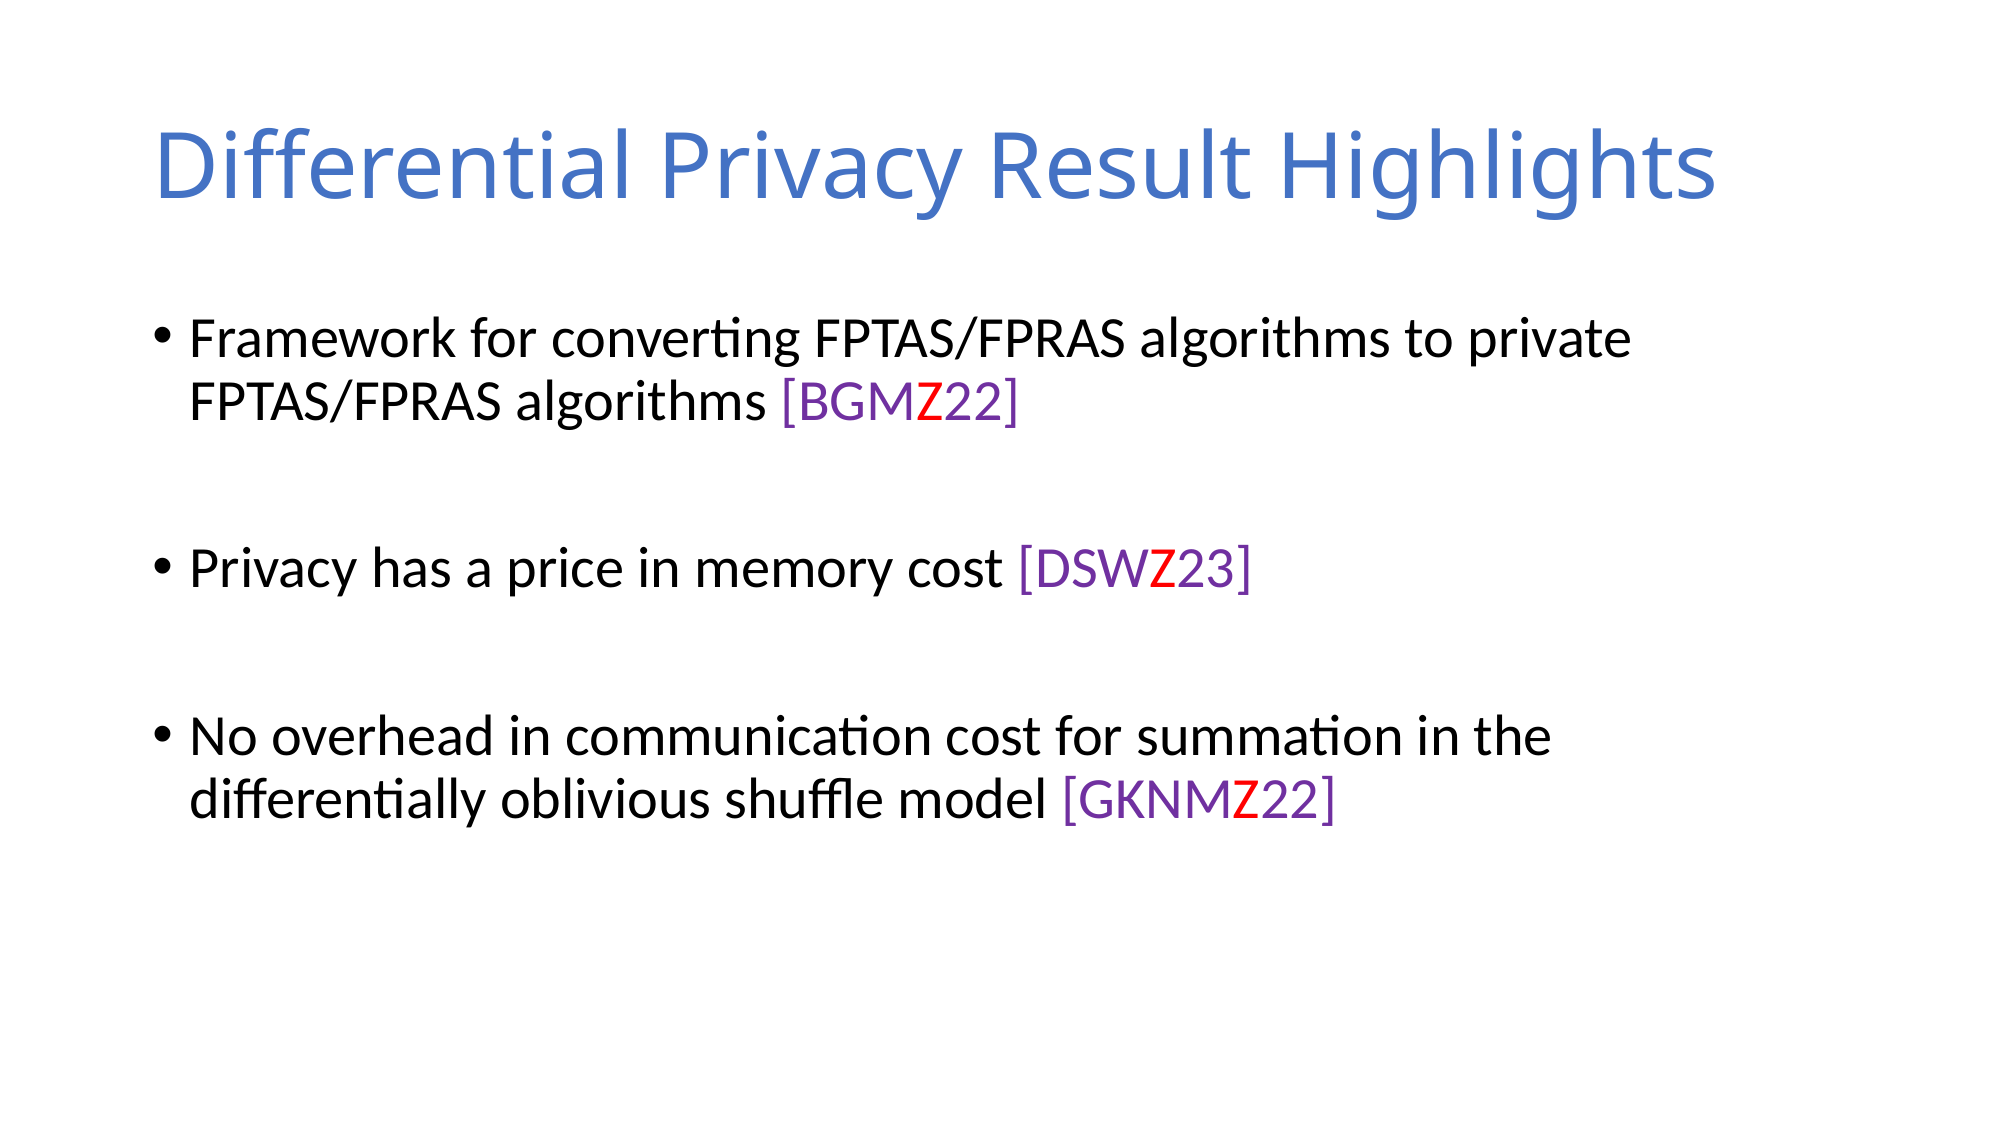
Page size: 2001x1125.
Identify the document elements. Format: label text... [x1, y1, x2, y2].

list Framework for converting FPTAS/FPRAS algorithms to private FPTAS/FPRAS algorithms [BGMZ22] Privacy has a price in memory cost [DSWZ23] No overhead in communication cost for summation in the differentially oblivious shuffle model [GKNMZ22] [137, 299, 1863, 1014]
title Differential Privacy Result Highlights [137, 59, 1863, 278]
